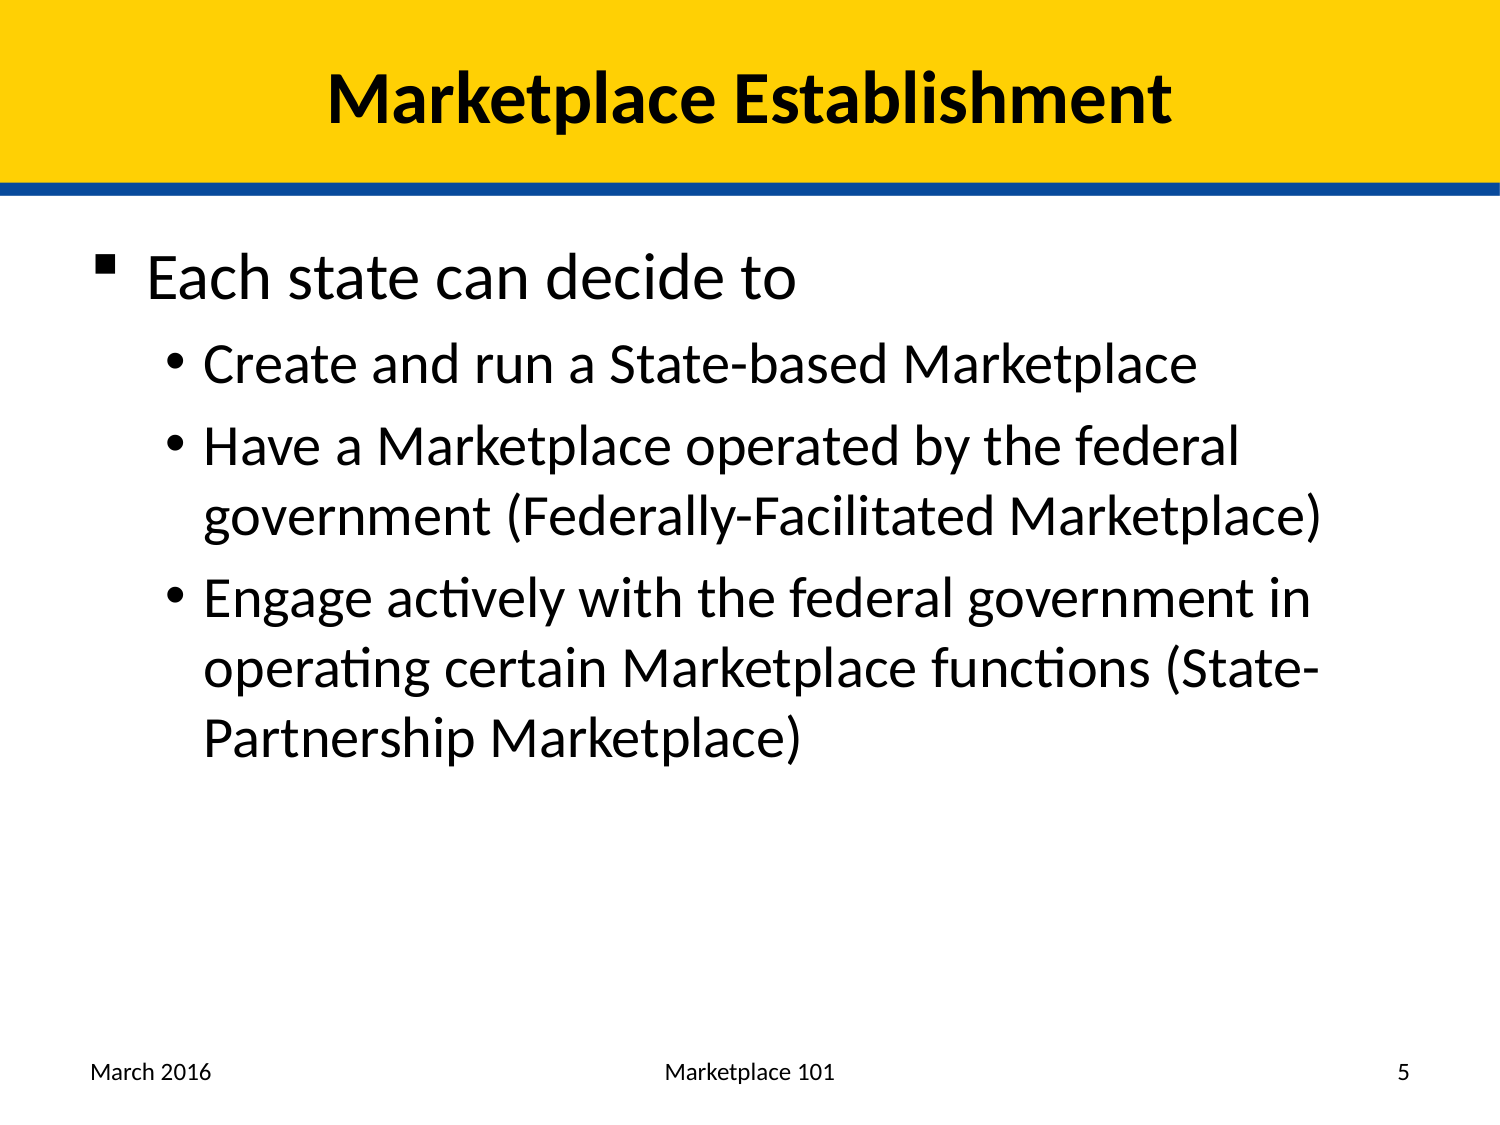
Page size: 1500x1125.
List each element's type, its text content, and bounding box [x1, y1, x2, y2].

list Each state can decide to Create and run a State-based Marketplace Have a Marketplace operated by the federal government (Federally-Facilitated Marketplace) Engage actively with the federal government in operating certain Marketplace functions (State-Partnership Marketplace) [75, 224, 1425, 968]
title Marketplace Establishment [0, 0, 1500, 188]
footer Marketplace 101 [425, 1040, 1074, 1100]
slide_number 5 [1074, 1040, 1425, 1100]
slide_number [75, 1040, 425, 1100]
